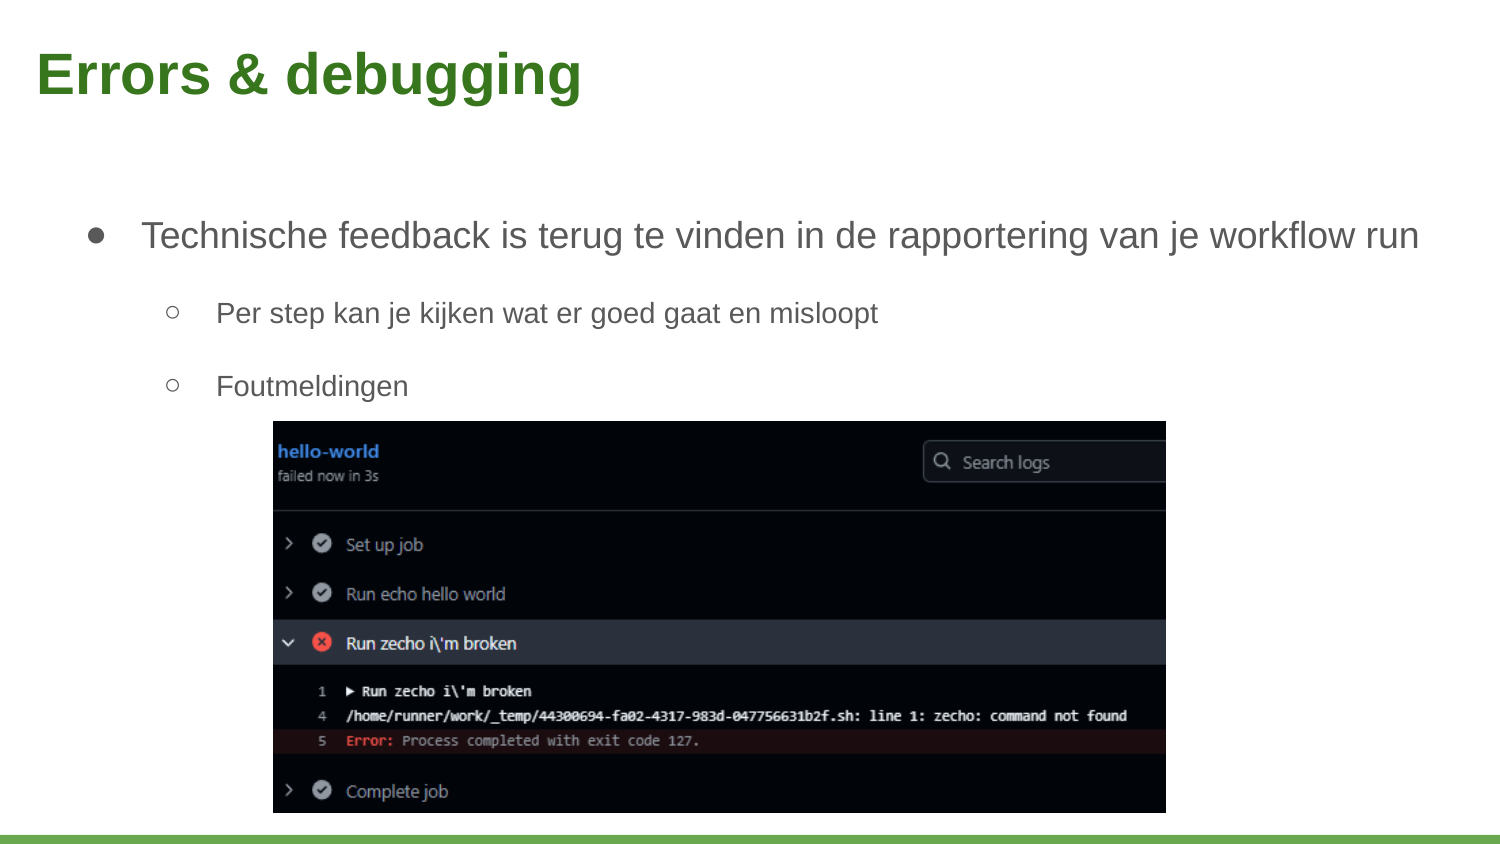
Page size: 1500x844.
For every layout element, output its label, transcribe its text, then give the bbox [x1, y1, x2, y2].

title Errors & debugging [21, 21, 1420, 116]
list Technische feedback is terug te vinden in de rapportering van je workflow run Per step kan je kijken wat er goed gaat en misloopt Foutmeldingen [51, 189, 1449, 750]
picture [273, 420, 1166, 813]
